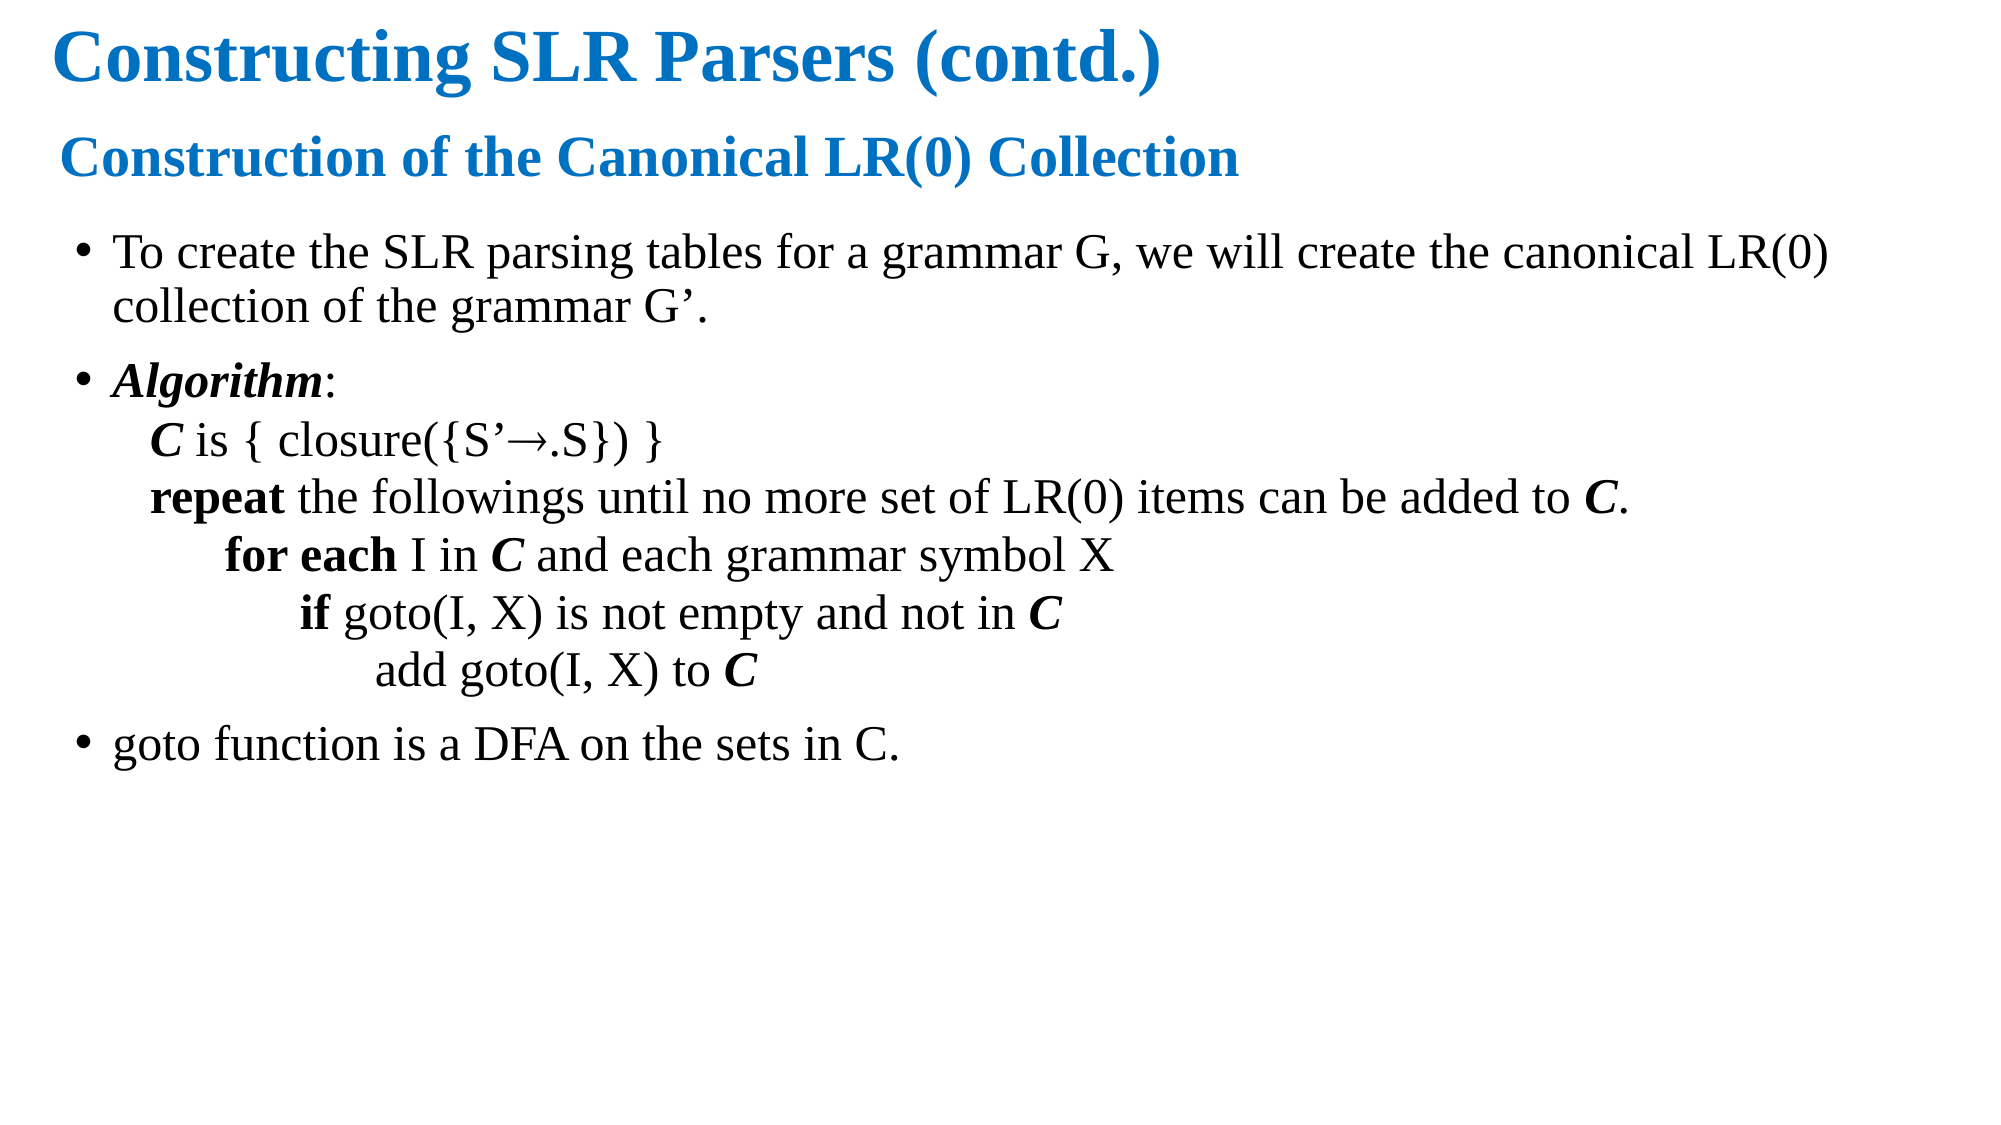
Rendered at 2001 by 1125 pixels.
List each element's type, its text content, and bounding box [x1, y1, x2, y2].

title Construction of the Canonical LR(0) Collection [44, 115, 1863, 201]
list To create the SLR parsing tables for a grammar G, we will create the canonical LR(0) collection of the grammar G’. Algorithm: C is { closure({S’.S}) } repeat the followings until no more set of LR(0) items can be added to C. for each I in C and each grammar symbol X if goto(I, X) is not empty and not in C add goto(I, X) to C goto function is a DFA on the sets in C. [59, 218, 1941, 932]
text_box Constructing SLR Parsers (contd.) [36, 0, 1861, 116]
